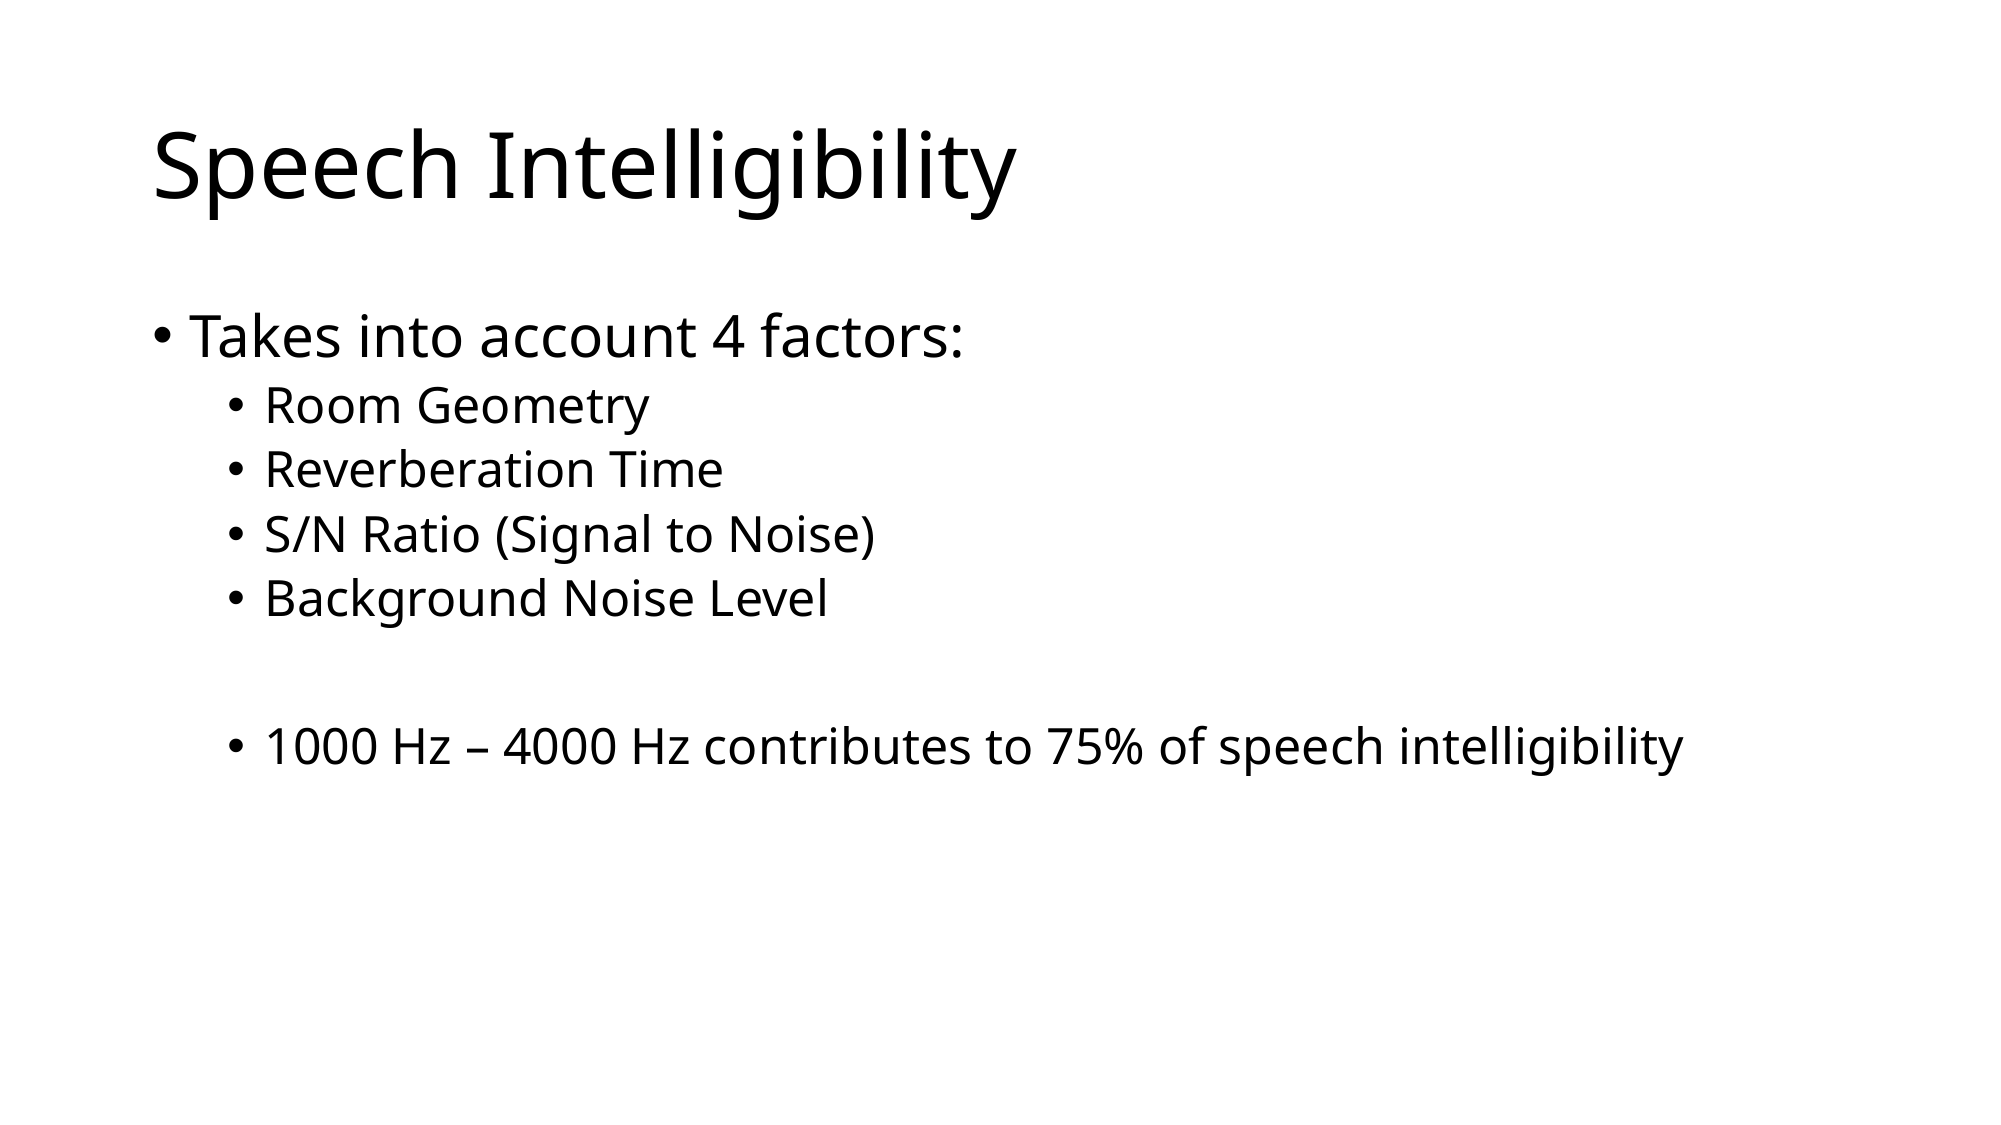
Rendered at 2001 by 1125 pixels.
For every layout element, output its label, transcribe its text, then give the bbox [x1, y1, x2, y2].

title Speech Intelligibility [137, 59, 1863, 278]
list Takes into account 4 factors: Room Geometry Reverberation Time S/N Ratio (Signal to Noise) Background Noise Level 1000 Hz – 4000 Hz contributes to 75% of speech intelligibility [137, 299, 1863, 1014]
